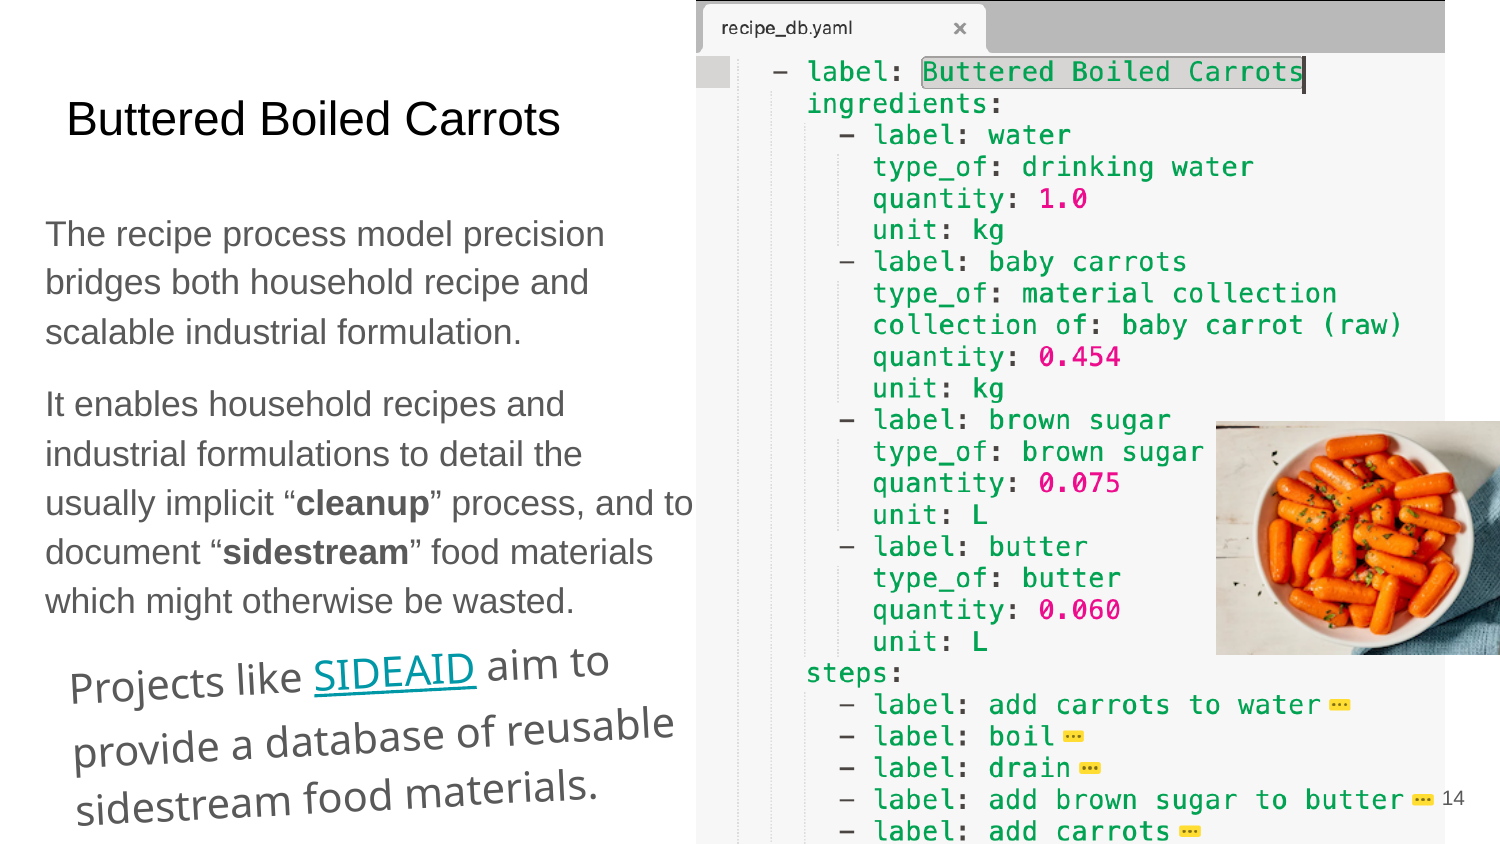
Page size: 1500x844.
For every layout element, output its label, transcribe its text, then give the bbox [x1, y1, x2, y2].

slide_number ‹#› [1449, 764, 1480, 830]
list The recipe process model precision bridges both household recipe and scalable industrial formulation. It enables household recipes and industrial formulations to detail the usually implicit “cleanup” process, and to document “sidestream” food materials which might otherwise be wasted. [30, 189, 690, 655]
picture [695, 0, 1500, 844]
list Projects like SIDEAID aim to provide a database of reusable sidestream food materials. [51, 605, 690, 821]
title Buttered Boiled Carrots [51, 72, 690, 161]
